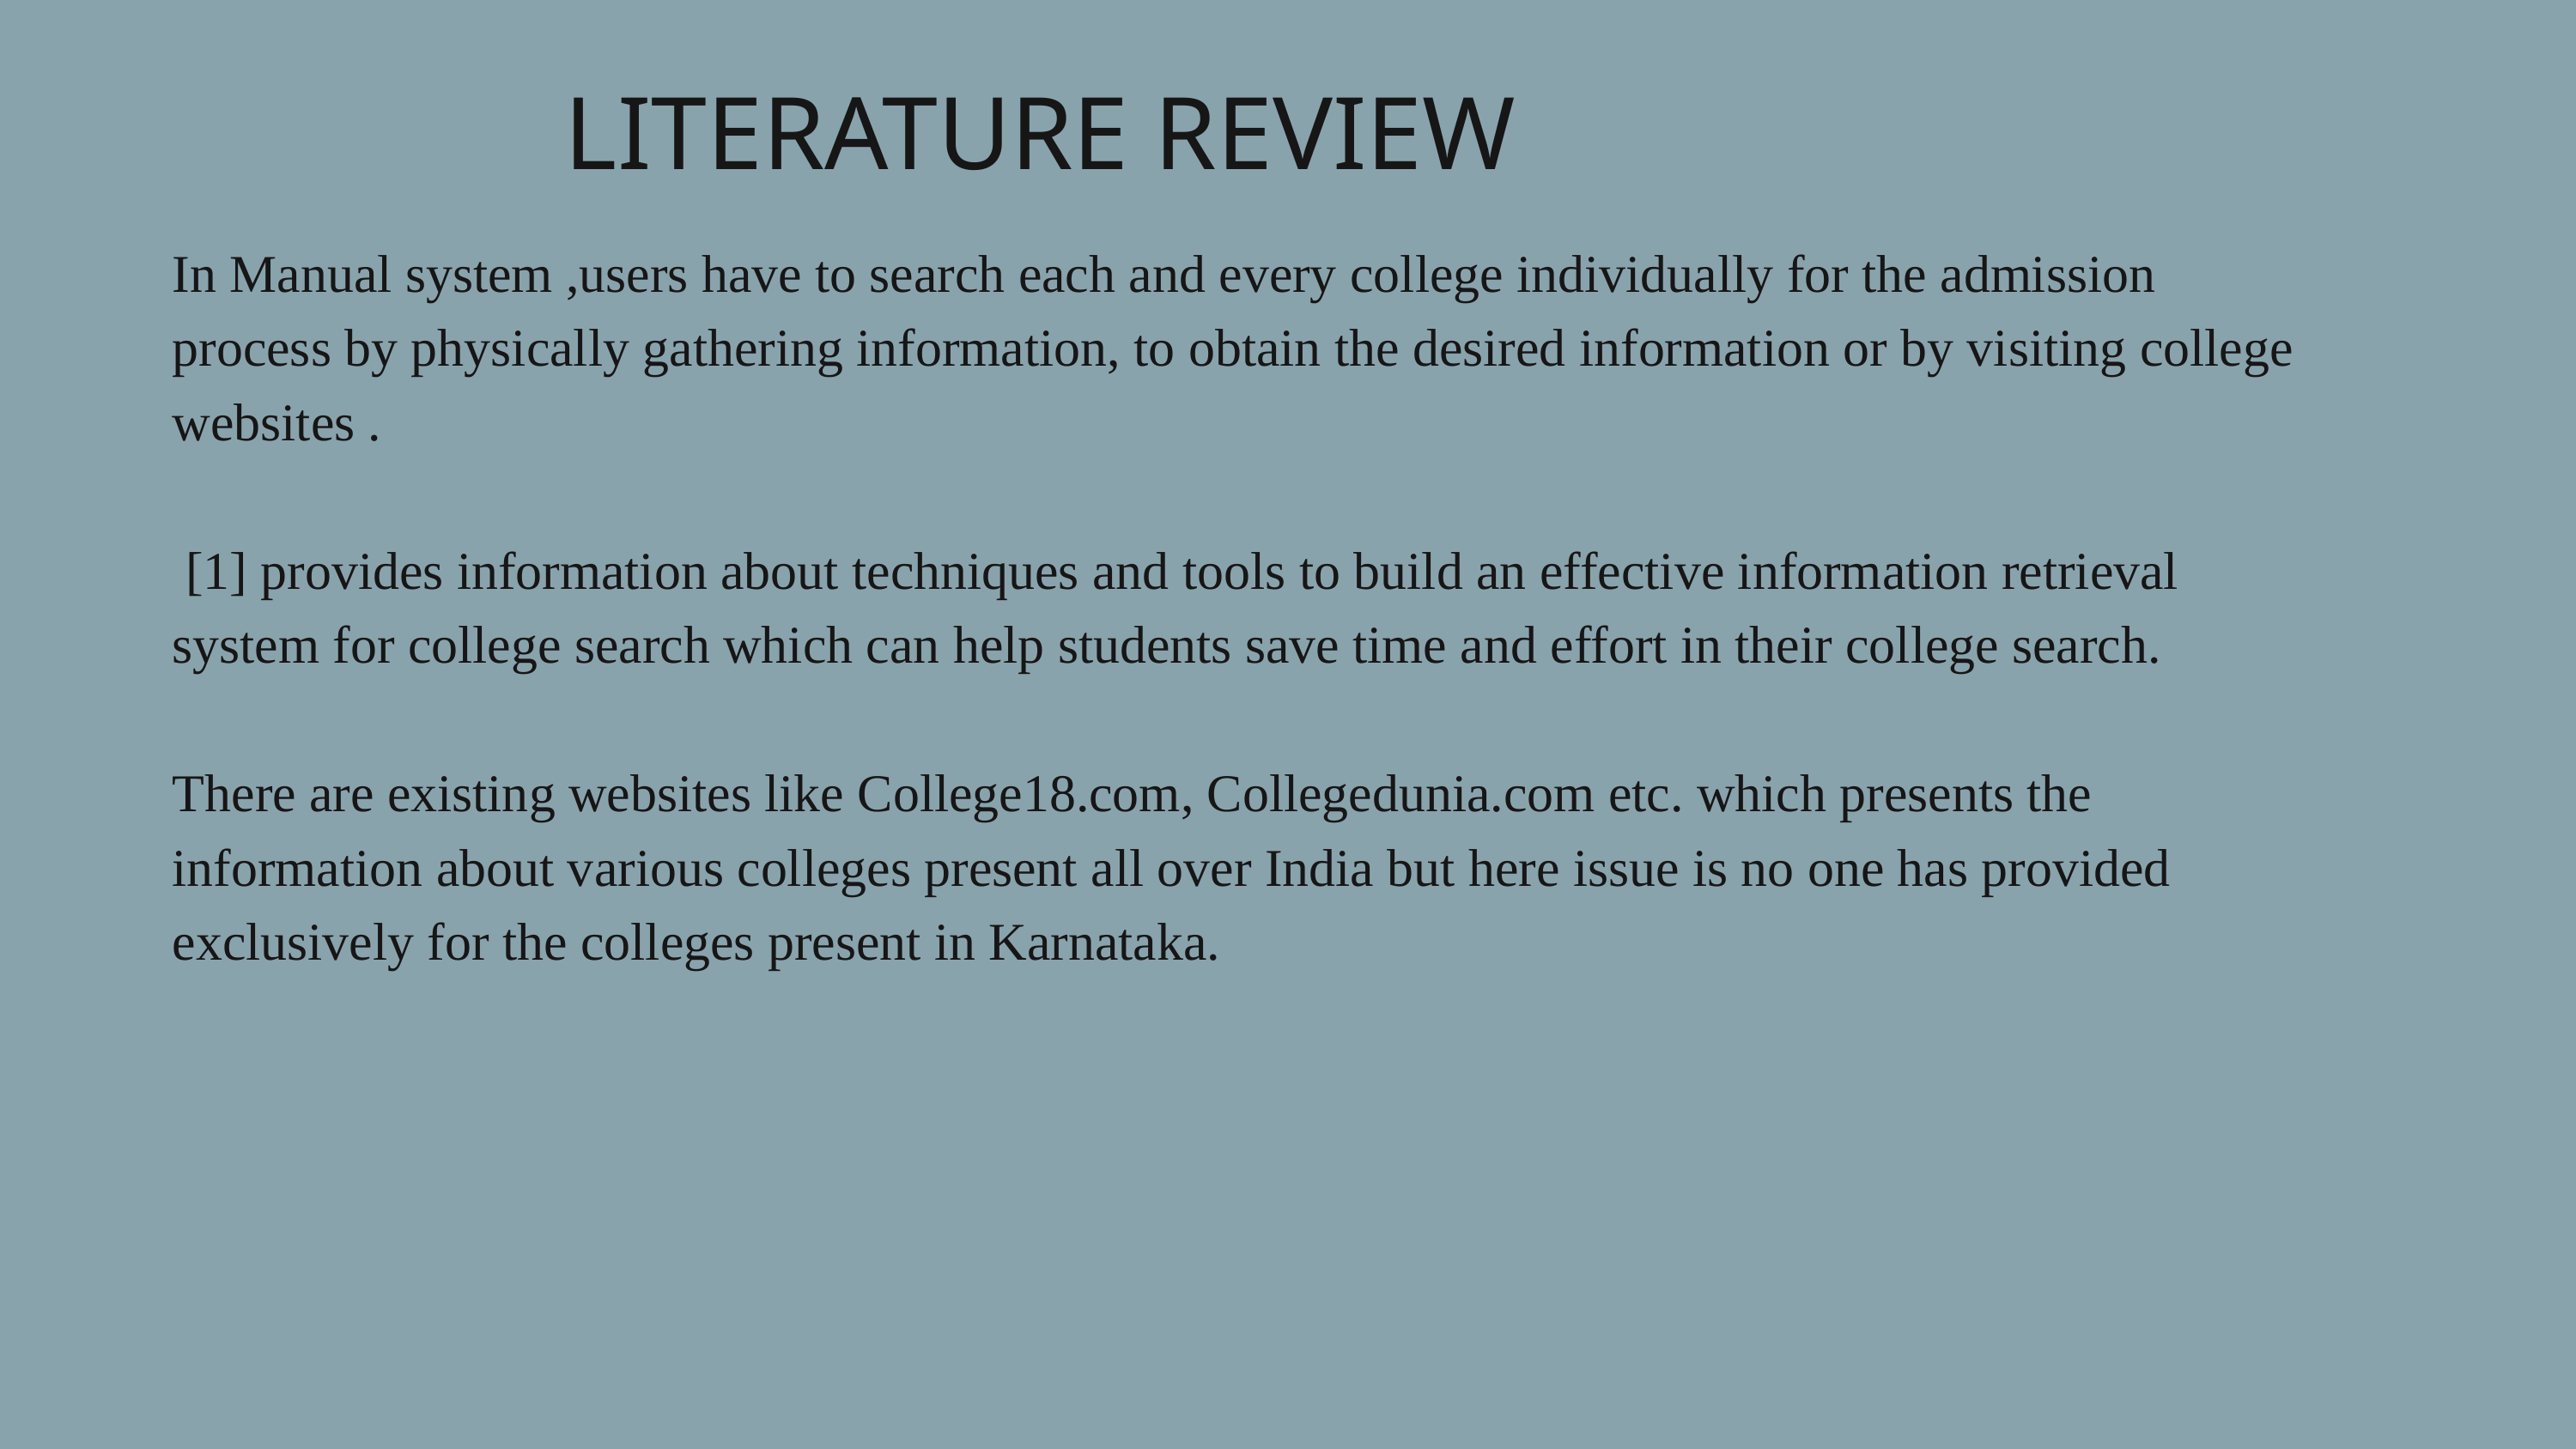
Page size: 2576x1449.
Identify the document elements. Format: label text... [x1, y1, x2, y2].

text_box LITERATURE REVIEW [564, 69, 1964, 190]
text_box In Manual system ,users have to search each and every college individually for the admission process by physically gathering information, to obtain the desired information or by visiting college websites . [1] provides information about techniques and tools to build an effective information retrieval system for college search which can help students save time and effort in their college search. There are existing websites like College18.com, Collegedunia.com etc. which presents the information about various colleges present all over India but here issue is no one has provided exclusively for the colleges present in Karnataka. [172, 228, 2331, 1046]
